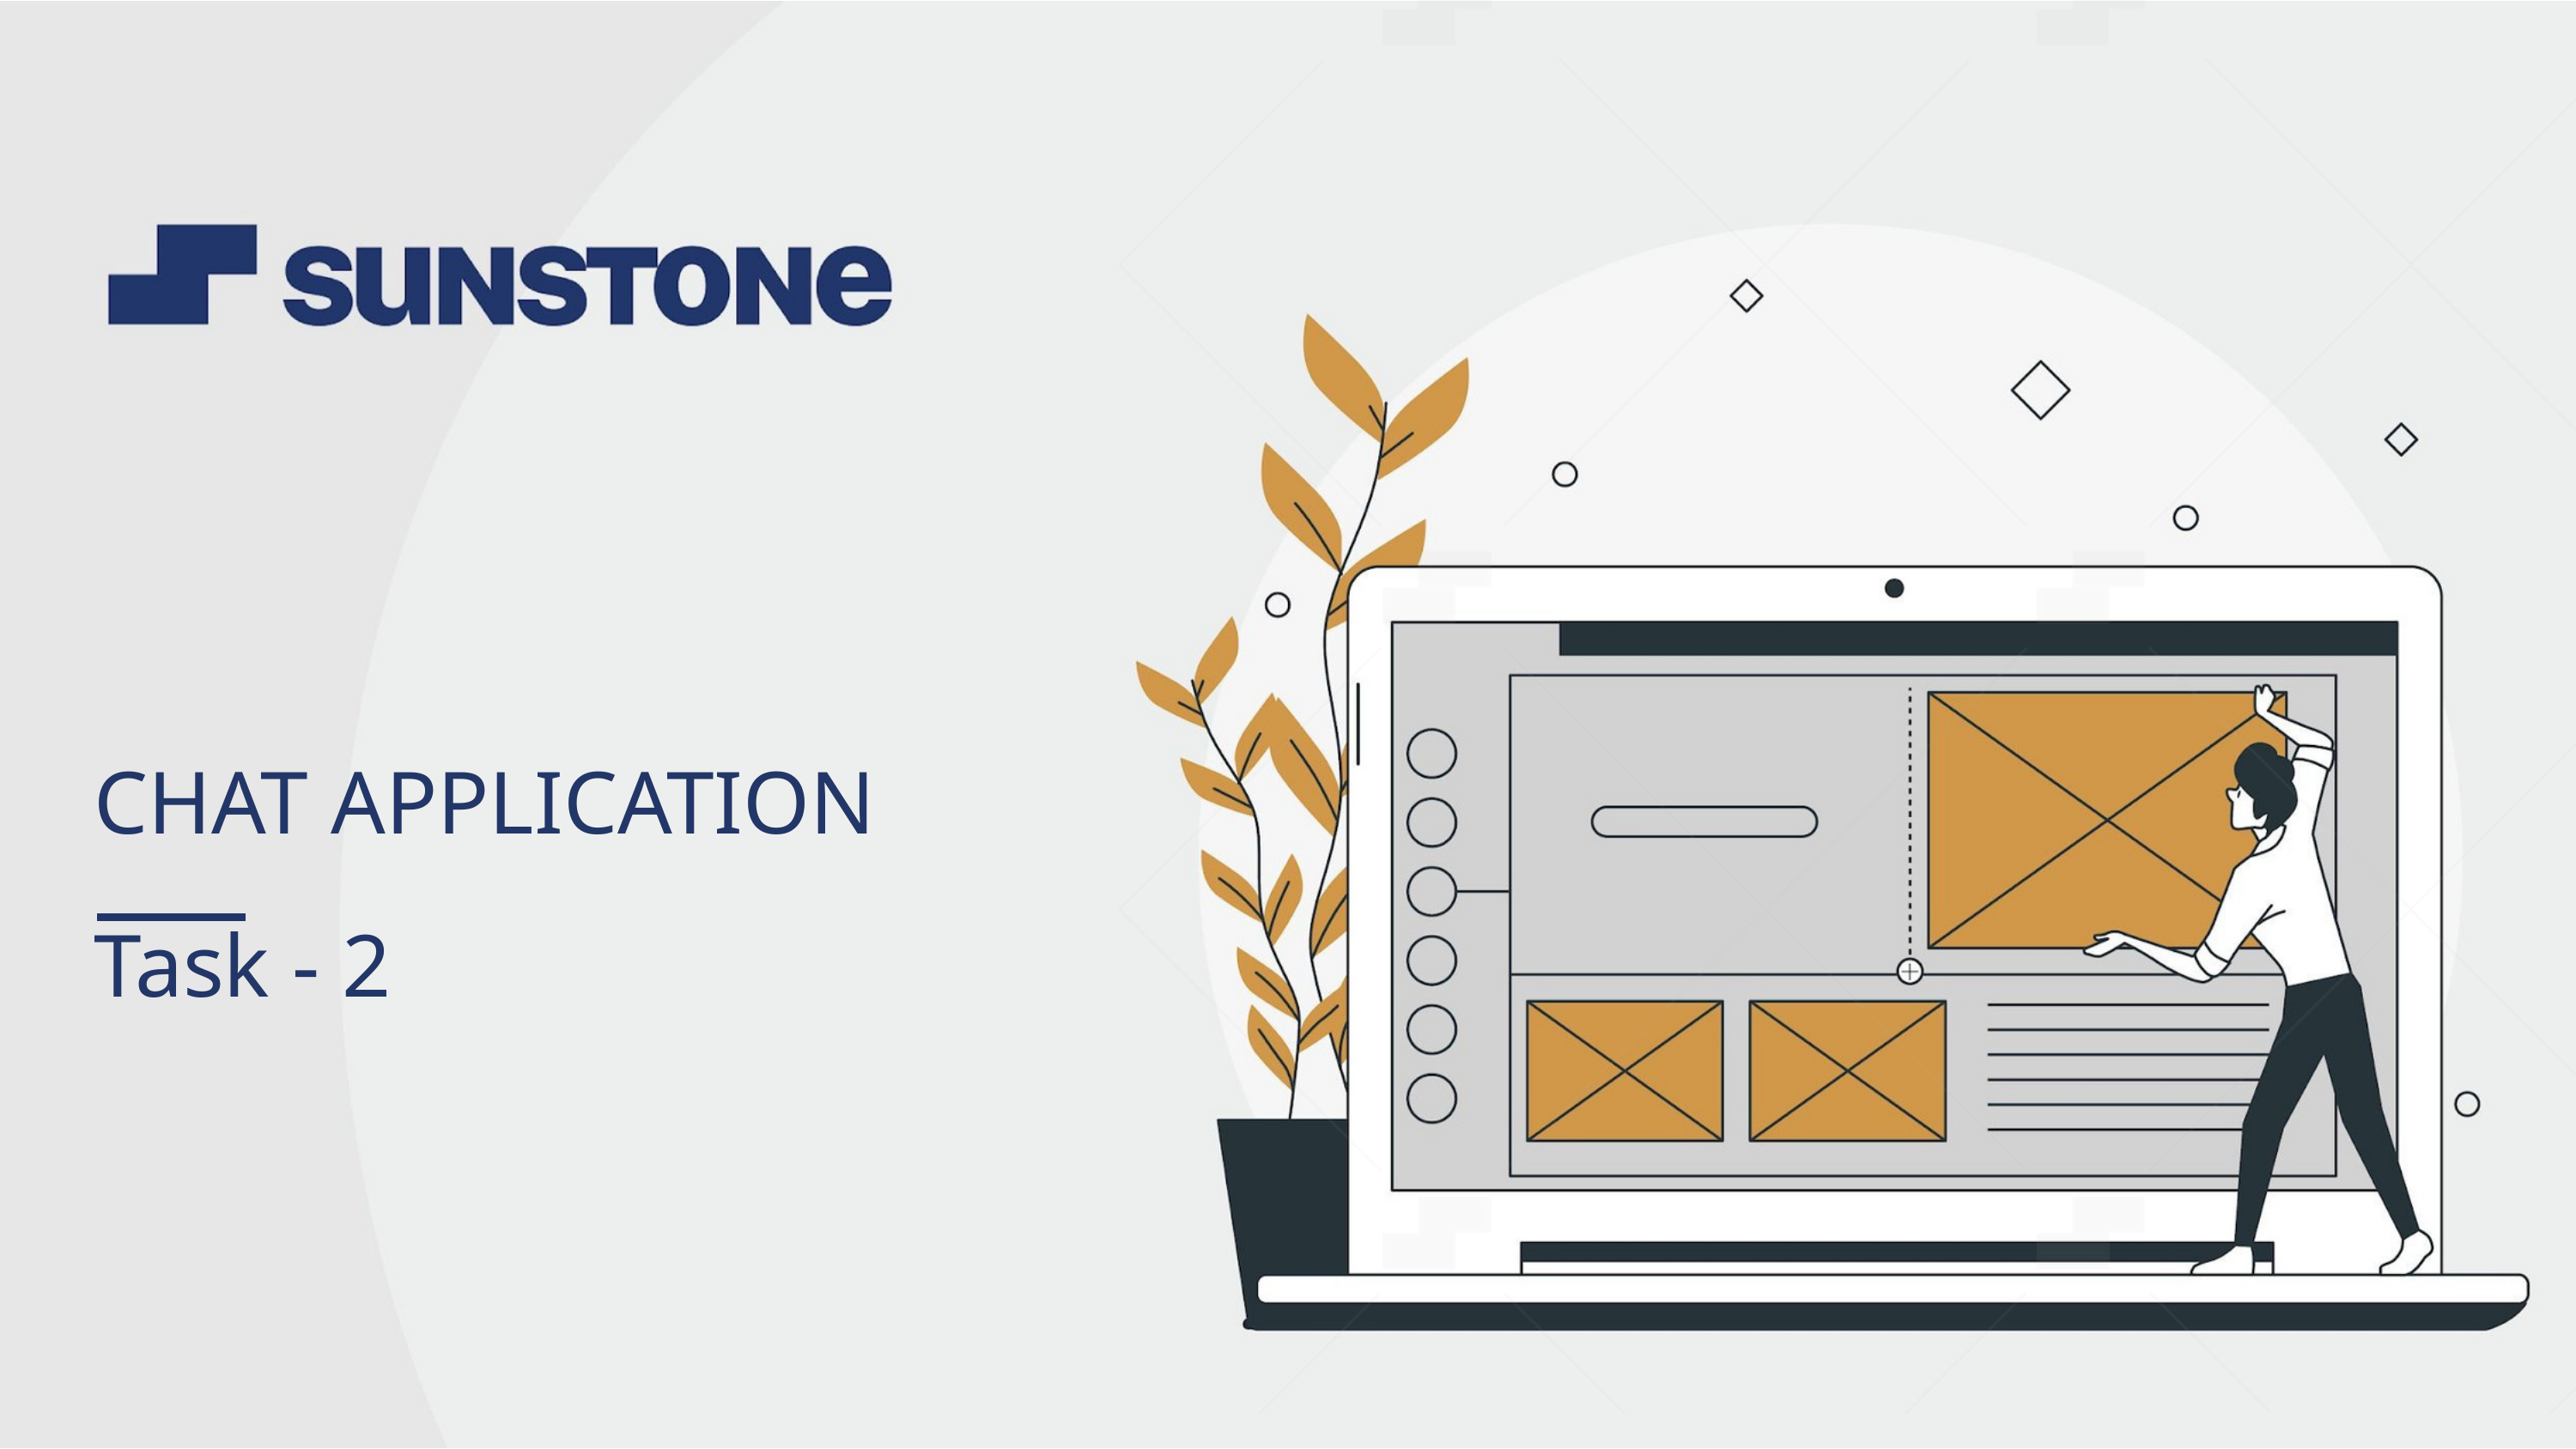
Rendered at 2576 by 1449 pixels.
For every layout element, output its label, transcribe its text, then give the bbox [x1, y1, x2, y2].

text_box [92, 912, 250, 922]
text_box [1118, 0, 2576, 1414]
text_box CHAT APPLICATION Task - 2 [94, 748, 933, 1015]
text_box [0, 1, 2576, 1448]
